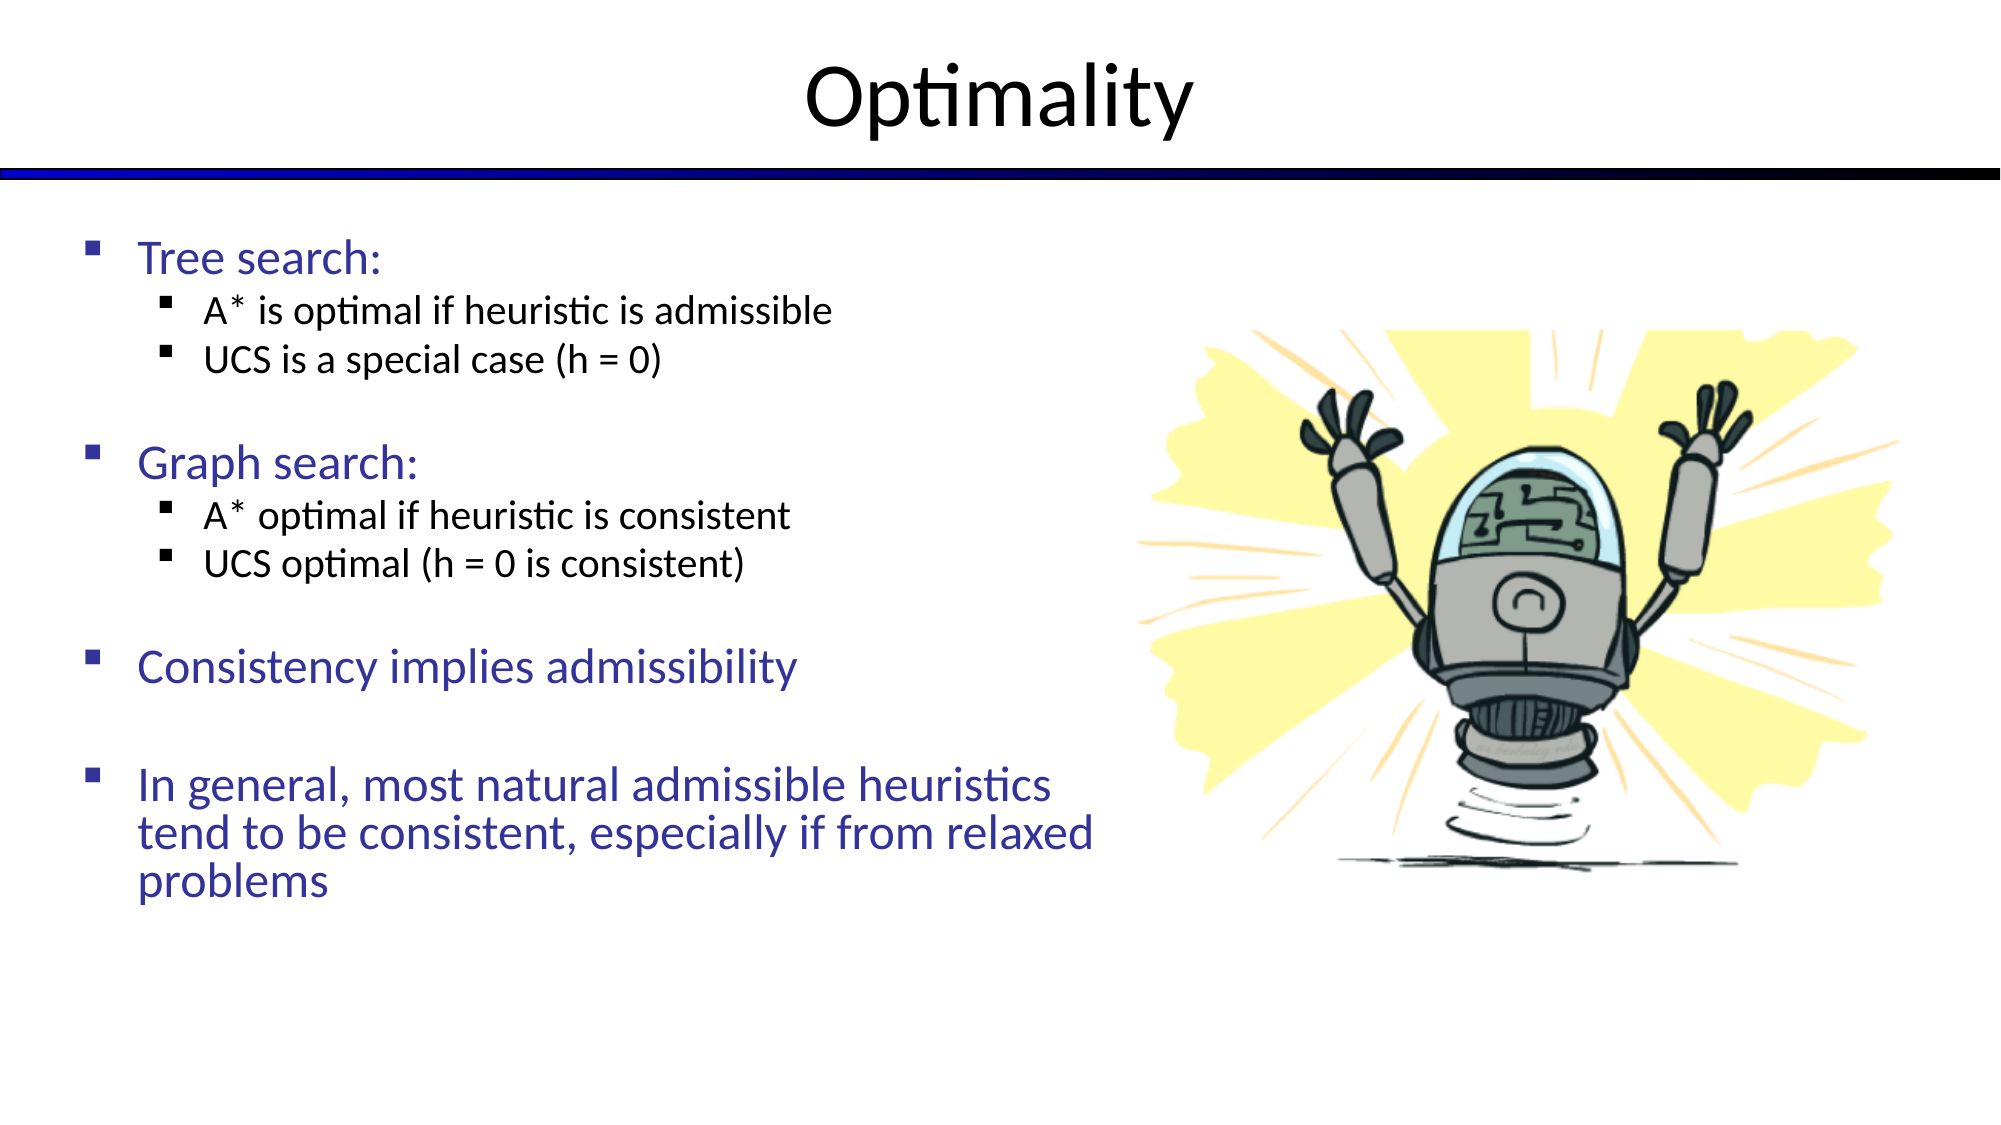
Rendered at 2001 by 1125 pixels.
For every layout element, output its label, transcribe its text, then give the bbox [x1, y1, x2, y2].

picture [1124, 329, 1900, 888]
text_box Tree search: A* is optimal if heuristic is admissible UCS is a special case (h = 0) Graph search: A* optimal if heuristic is consistent UCS optimal (h = 0 is consistent) Consistency implies admissibility In general, most natural admissible heuristics tend to be consistent, especially if from relaxed problems [66, 229, 1113, 1005]
text_box Optimality [0, 0, 2000, 184]
